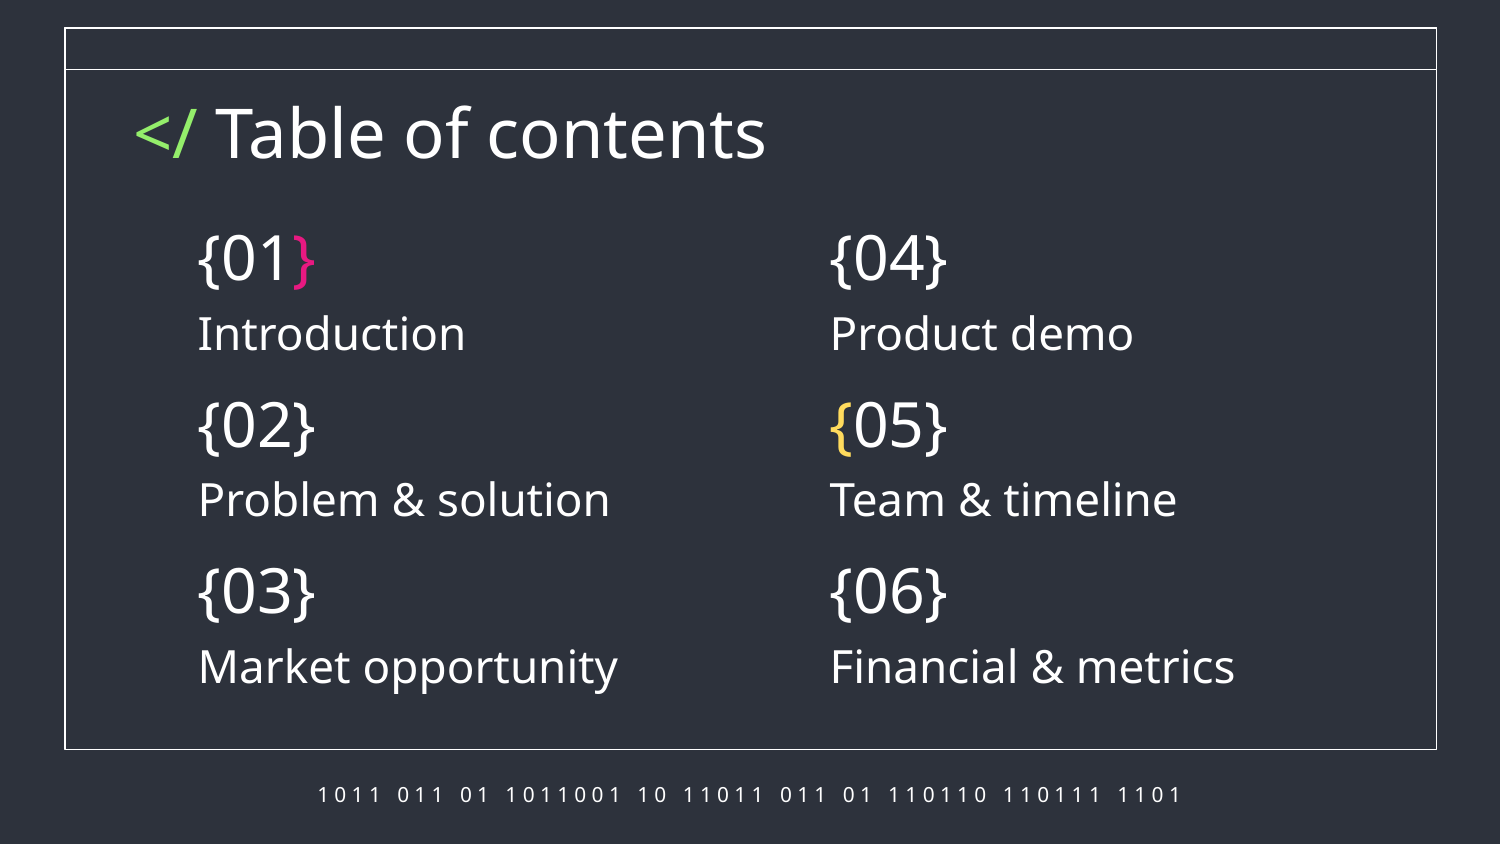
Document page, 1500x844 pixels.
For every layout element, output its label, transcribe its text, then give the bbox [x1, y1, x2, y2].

title Team & timeline [814, 474, 1318, 541]
title {04} [814, 208, 1028, 308]
title </ Table of contents [118, 75, 1382, 170]
title {02} [182, 374, 396, 475]
title {01} [182, 208, 396, 309]
title Product demo [814, 308, 1318, 375]
title {03} [182, 541, 396, 641]
title Market opportunity [182, 641, 686, 708]
title {06} [814, 541, 1028, 641]
title {05} [814, 374, 1028, 475]
title Financial & metrics [814, 641, 1318, 708]
title Problem & solution [182, 474, 686, 541]
title Introduction [182, 308, 686, 375]
